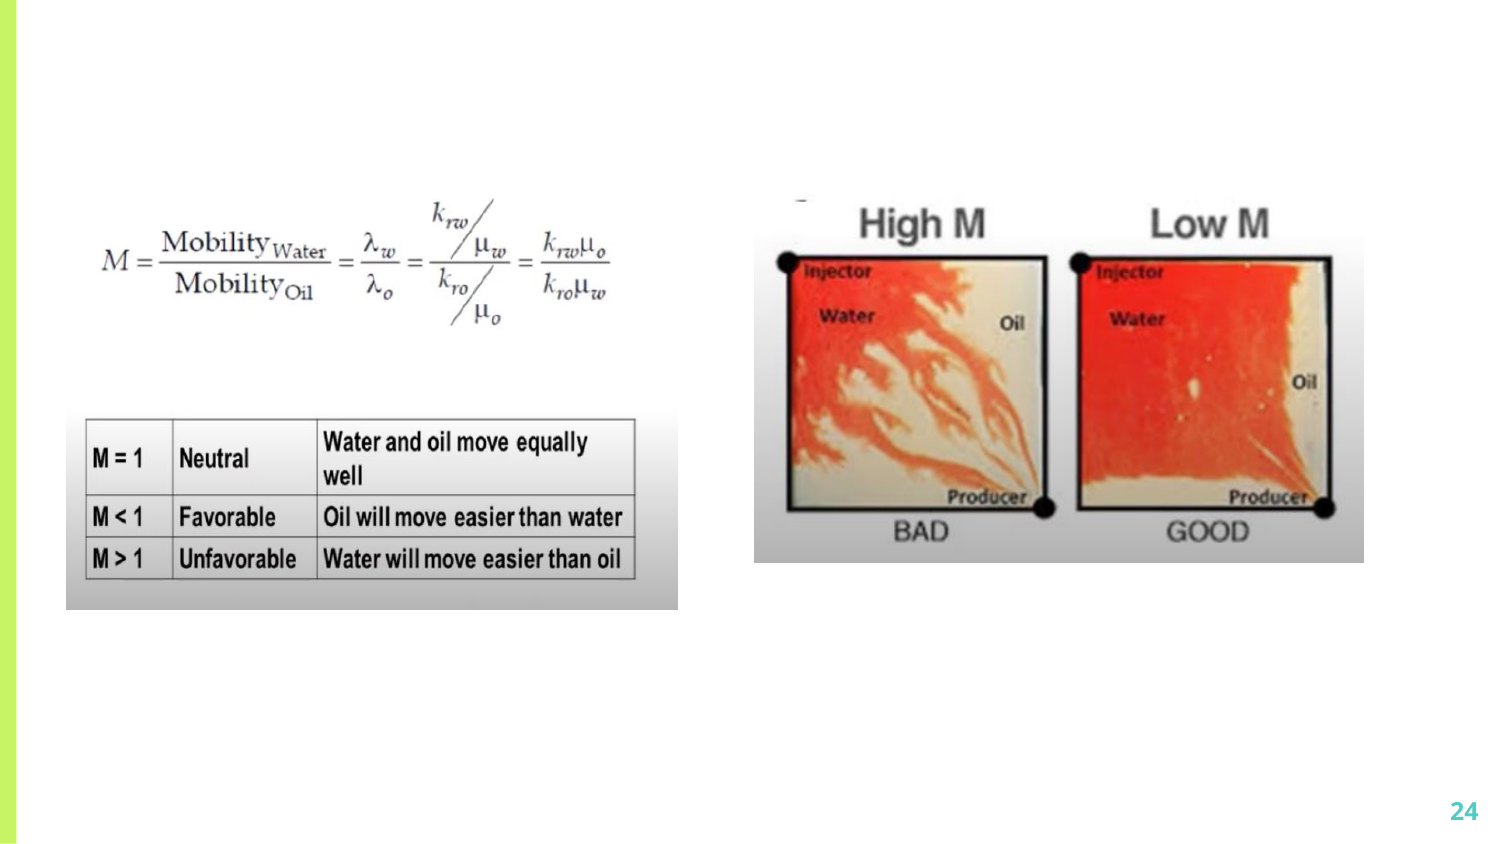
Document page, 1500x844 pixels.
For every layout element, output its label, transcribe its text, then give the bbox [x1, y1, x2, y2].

picture [754, 183, 1364, 563]
picture [65, 183, 641, 377]
picture [65, 389, 678, 610]
slide_number 24 [1403, 780, 1494, 832]
